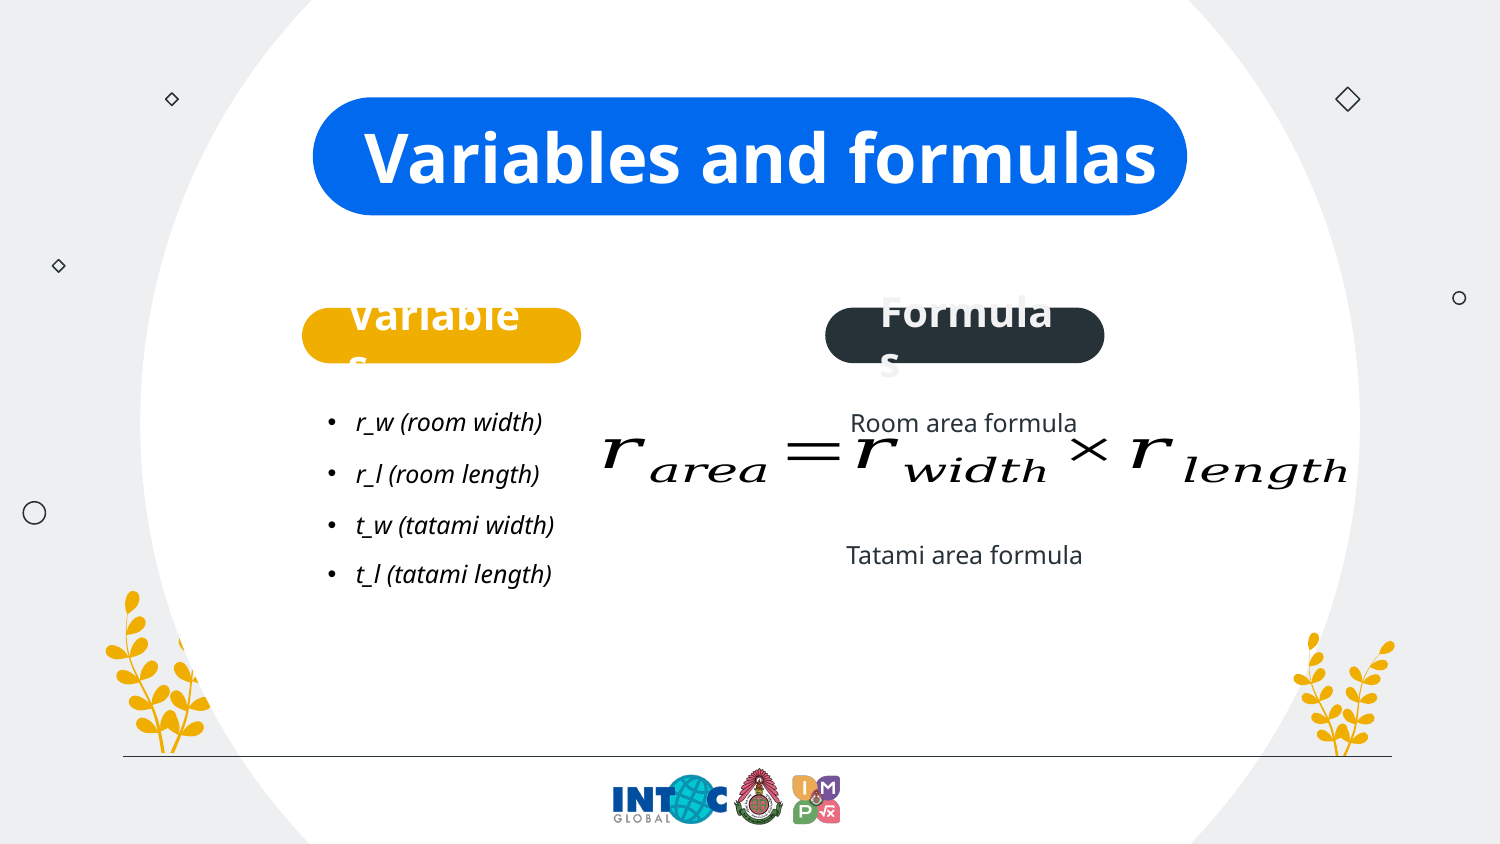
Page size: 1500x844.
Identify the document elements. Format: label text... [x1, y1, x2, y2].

text_box r_w (room width) [312, 375, 621, 426]
text_box Tatami area formula [801, 514, 1129, 596]
text_box Room area formula [835, 382, 1163, 463]
text_box [825, 307, 864, 364]
text_box t_w (tatami width) [312, 477, 621, 572]
text_box t_l (tatami length) [312, 572, 621, 621]
text_box [302, 307, 582, 364]
text_box Variables [332, 310, 551, 367]
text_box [598, 746, 865, 844]
text_box Formulas [864, 307, 1083, 364]
text_box [1083, 308, 1105, 363]
text_box r_l (room length) [312, 426, 621, 477]
text_box [312, 109, 336, 204]
title Variables and formulas [336, 87, 1188, 225]
